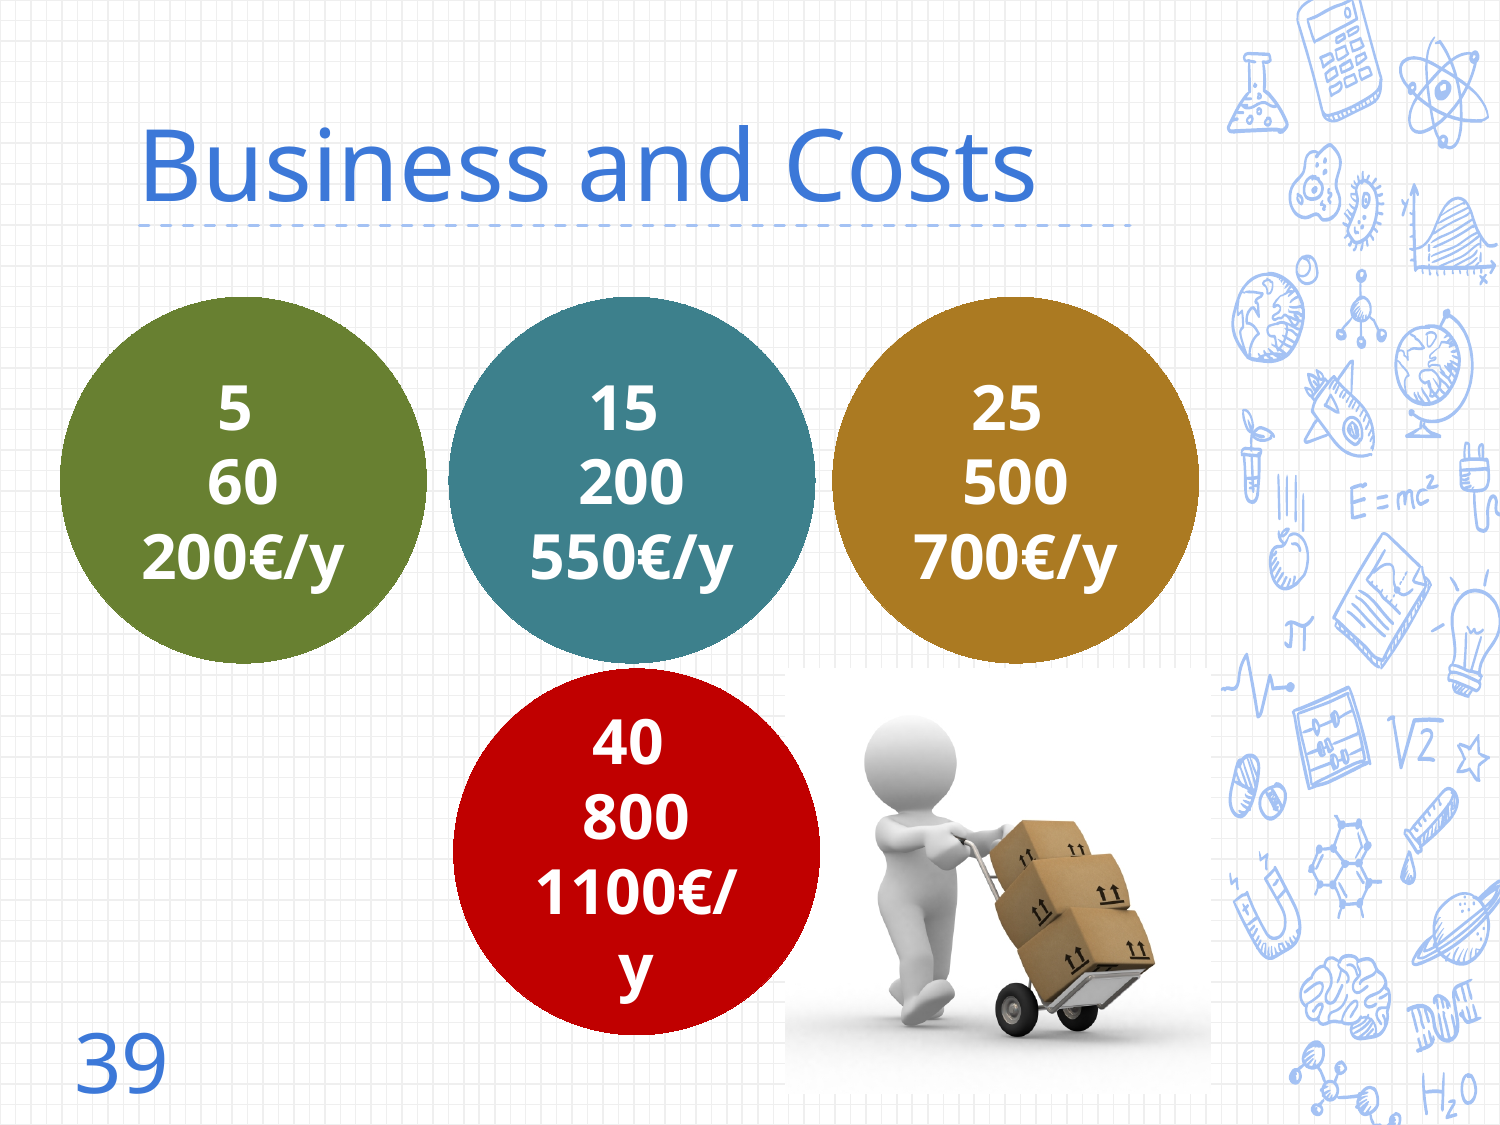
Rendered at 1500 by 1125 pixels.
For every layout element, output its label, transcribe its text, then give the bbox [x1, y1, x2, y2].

picture [785, 668, 1211, 1095]
text_box 15 200 550€/y [448, 297, 816, 664]
text_box 40 800 1100€/y [453, 668, 780, 1035]
text_box 5 60 200€/y [60, 297, 427, 664]
text_box 39 [59, 996, 195, 1125]
text_box 25 500 700€/y [832, 297, 1199, 664]
title Business and Costs [122, 49, 1130, 237]
